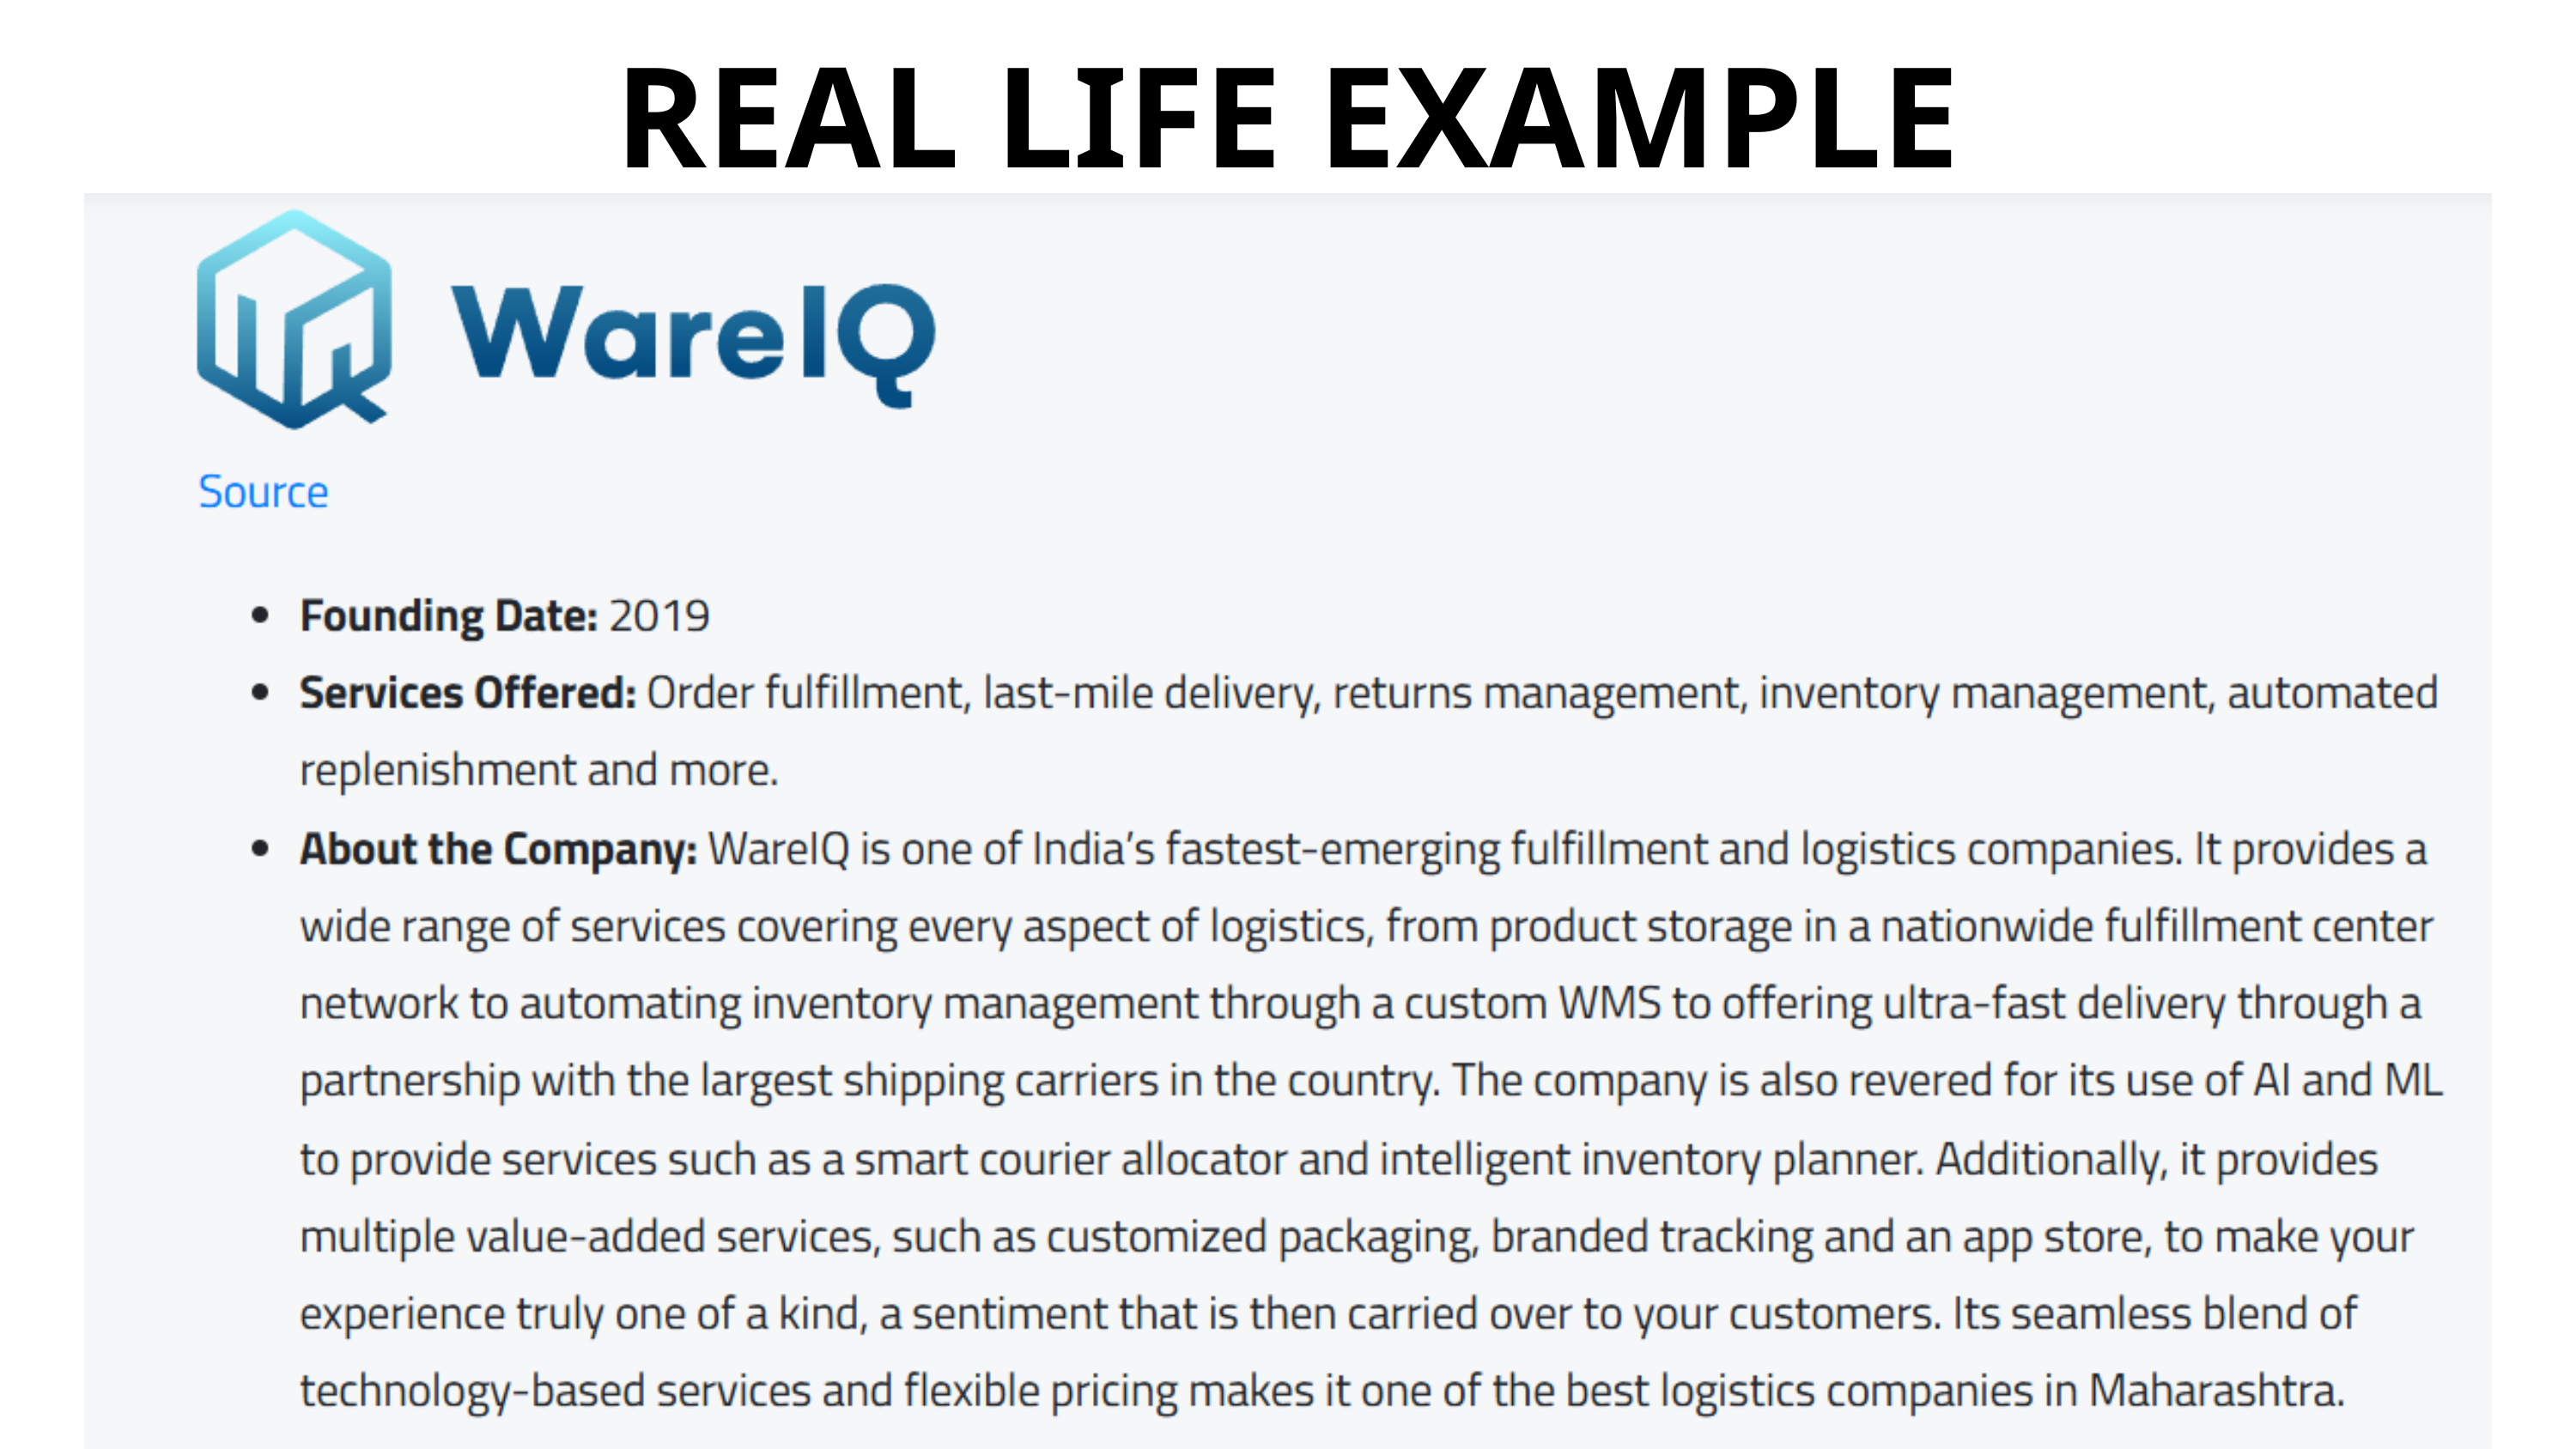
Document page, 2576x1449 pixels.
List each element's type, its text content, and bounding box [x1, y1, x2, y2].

text_box [84, 193, 2492, 1449]
text_box REAL LIFE EXAMPLE [291, 39, 2284, 354]
